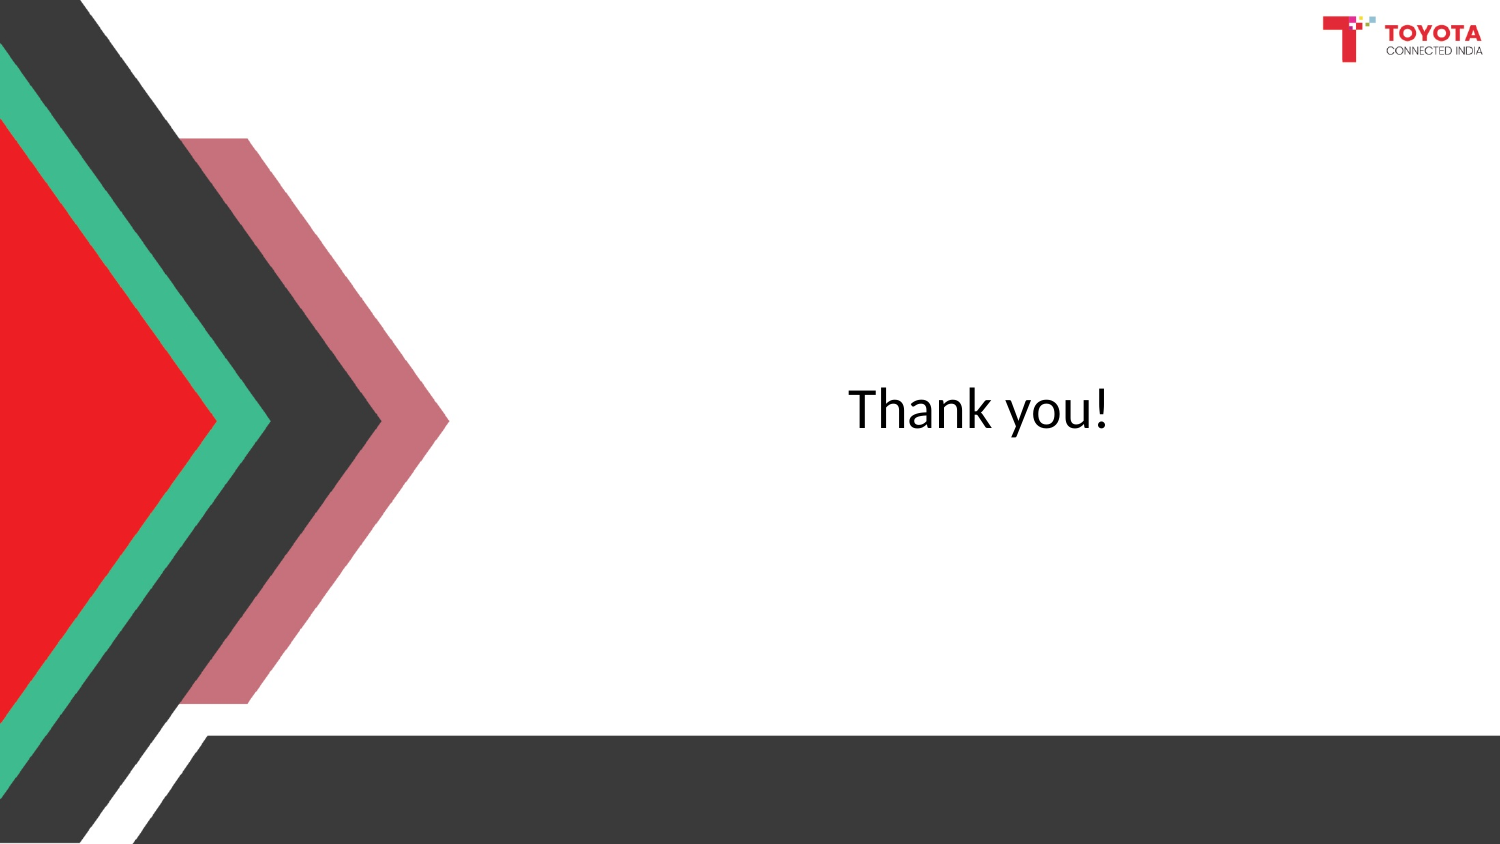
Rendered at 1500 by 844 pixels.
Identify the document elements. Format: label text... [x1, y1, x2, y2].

picture [0, 0, 1500, 844]
text_box Thank you! [738, 362, 1223, 448]
